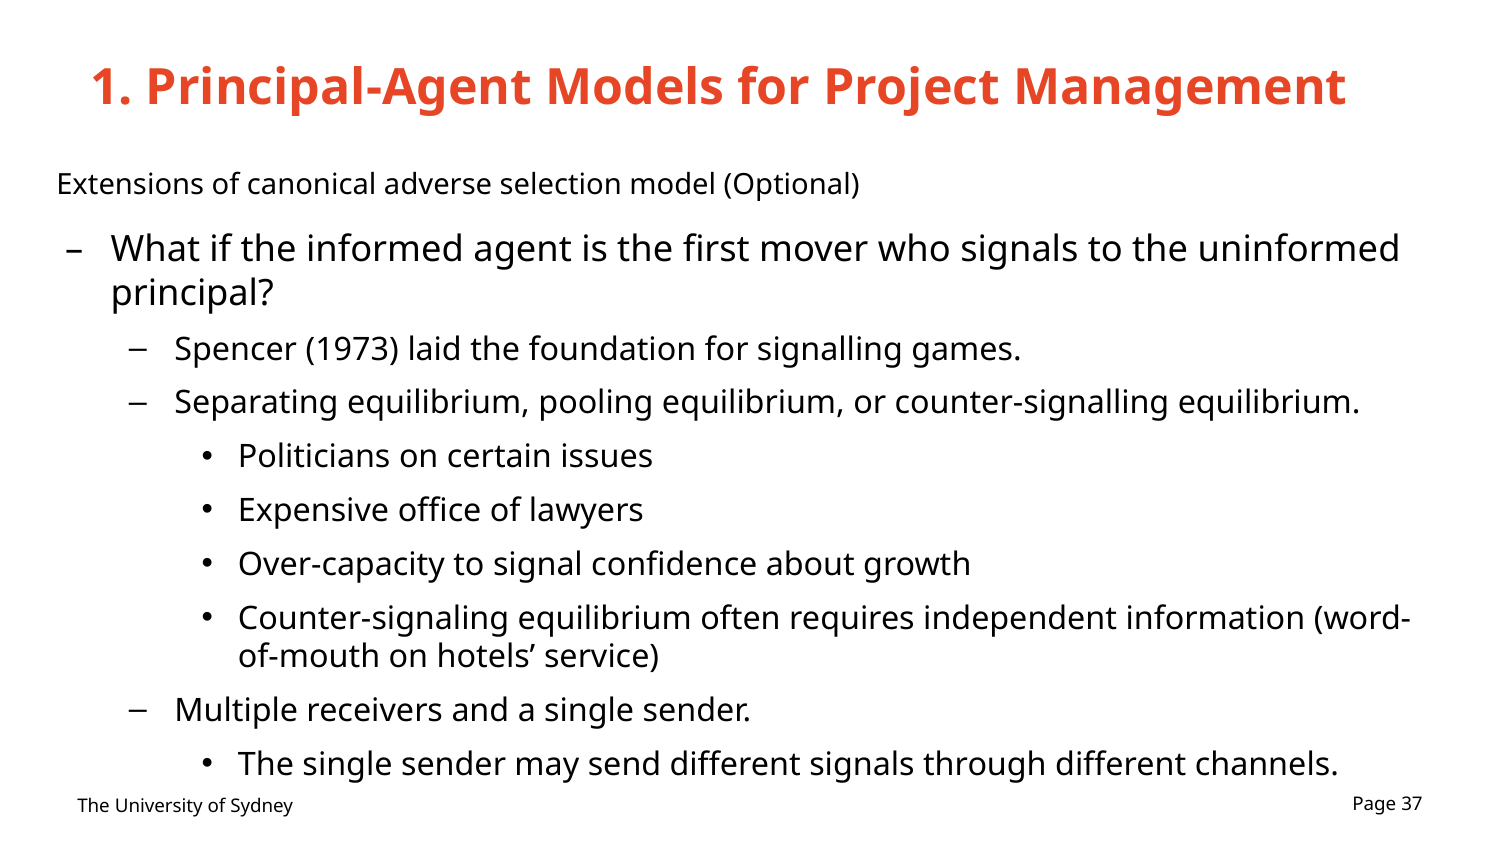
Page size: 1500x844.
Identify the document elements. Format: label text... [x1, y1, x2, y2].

list What if the informed agent is the first mover who signals to the uninformed principal? Spencer (1973) laid the foundation for signalling games. Separating equilibrium, pooling equilibrium, or counter-signalling equilibrium. Politicians on certain issues Expensive office of lawyers Over-capacity to signal confidence about growth Counter-signaling equilibrium often requires independent information (word-of-mouth on hotels’ service) Multiple receivers and a single sender. The single sender may send different signals through different channels. [41, 218, 1463, 794]
list Extensions of canonical adverse selection model (Optional) [41, 156, 1463, 216]
title 1. Principal-Agent Models for Project Management [75, 14, 1425, 155]
